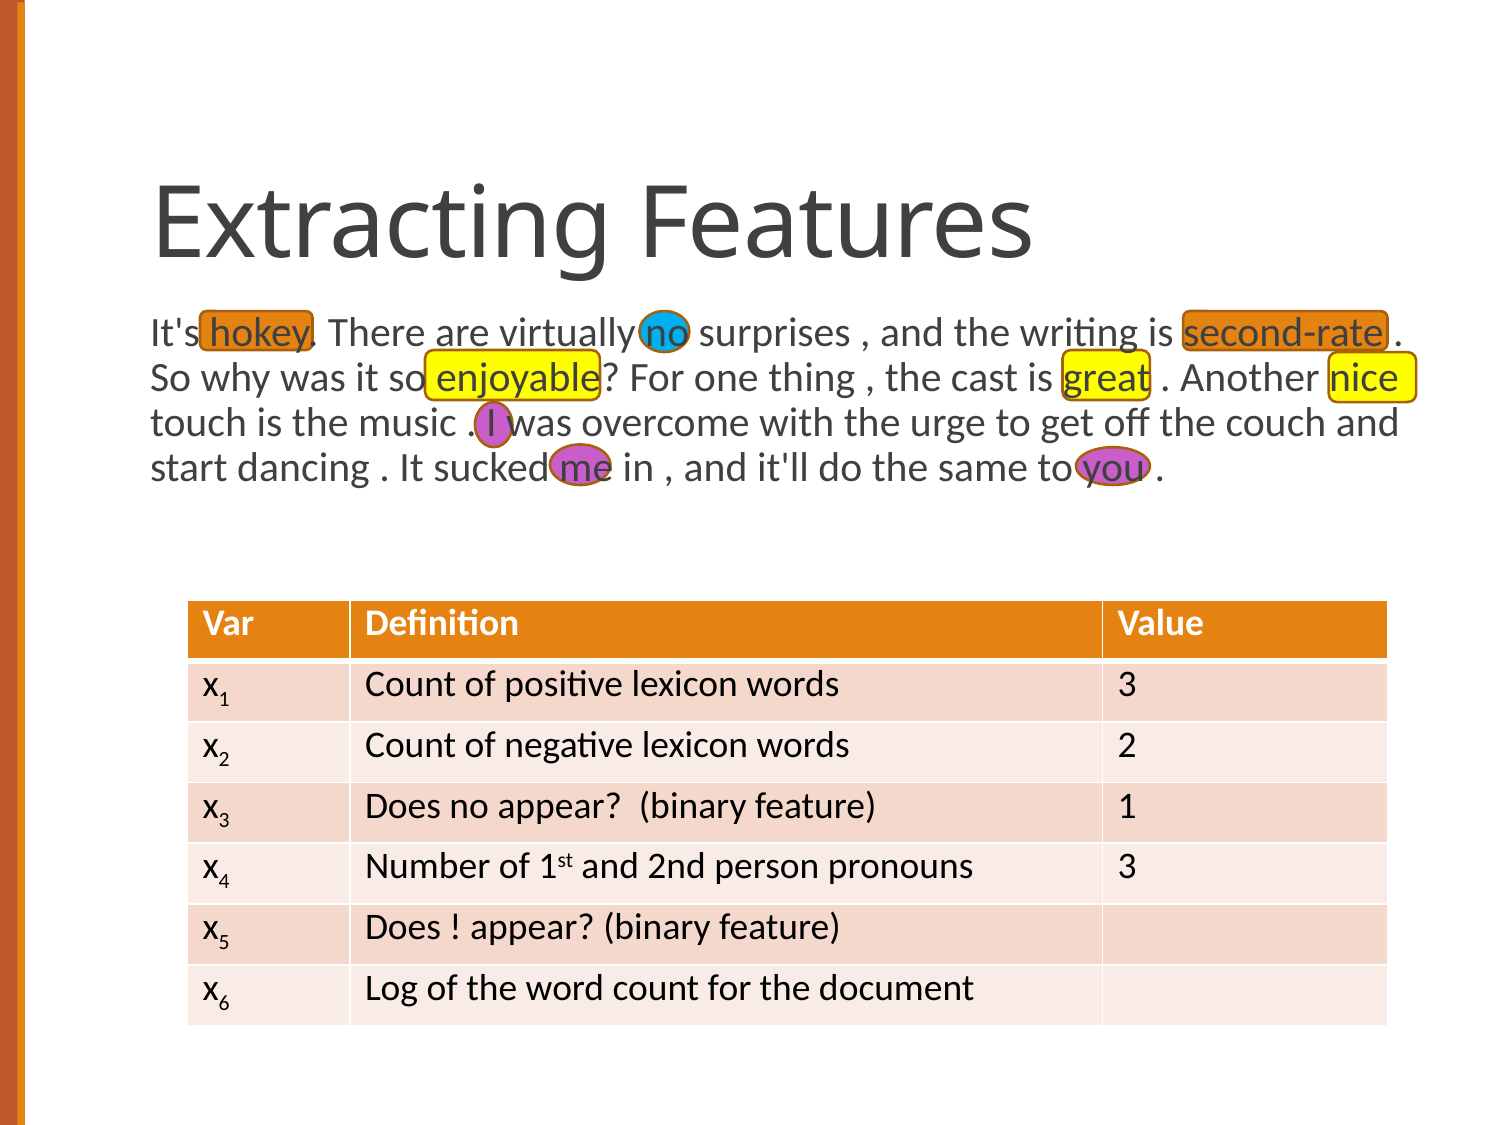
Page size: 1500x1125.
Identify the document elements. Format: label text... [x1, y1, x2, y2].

table_cell Count of positive lexicon words [351, 664, 1102, 721]
table_cell Number of 1st and 2nd person pronouns [351, 844, 1102, 903]
table_cell Log of the word count for the document [351, 966, 1102, 1025]
table_cell x1 [188, 664, 349, 721]
table_cell [1103, 905, 1387, 964]
table_header Value [1103, 601, 1387, 658]
title Extracting Features [135, 47, 1373, 285]
table_cell [1103, 966, 1387, 1025]
table_cell x6 [188, 966, 349, 1025]
table_header Definition [351, 601, 1102, 658]
table_header Var [188, 601, 349, 658]
table_cell 3 [1103, 664, 1387, 721]
table_cell x3 [188, 783, 349, 842]
list It's hokey. There are virtually no surprises , and the writing is second-rate . So why was it so enjoyable? For one thing , the cast is great . Another nice touch is the music . I was overcome with the urge to get off the couch and start dancing . It sucked me in , and it'll do the same to you . [135, 302, 1425, 963]
table_cell x5 [188, 905, 349, 964]
table_cell Count of negative lexicon words [351, 723, 1102, 782]
table_cell Does ! appear? (binary feature) [351, 905, 1102, 964]
table_cell Does no appear? (binary feature) [351, 783, 1102, 842]
table_cell 2 [1103, 723, 1387, 782]
table_cell 3 [1103, 844, 1387, 903]
table_cell x2 [188, 723, 349, 782]
table_cell 1 [1103, 783, 1387, 842]
table_cell x4 [188, 844, 349, 903]
